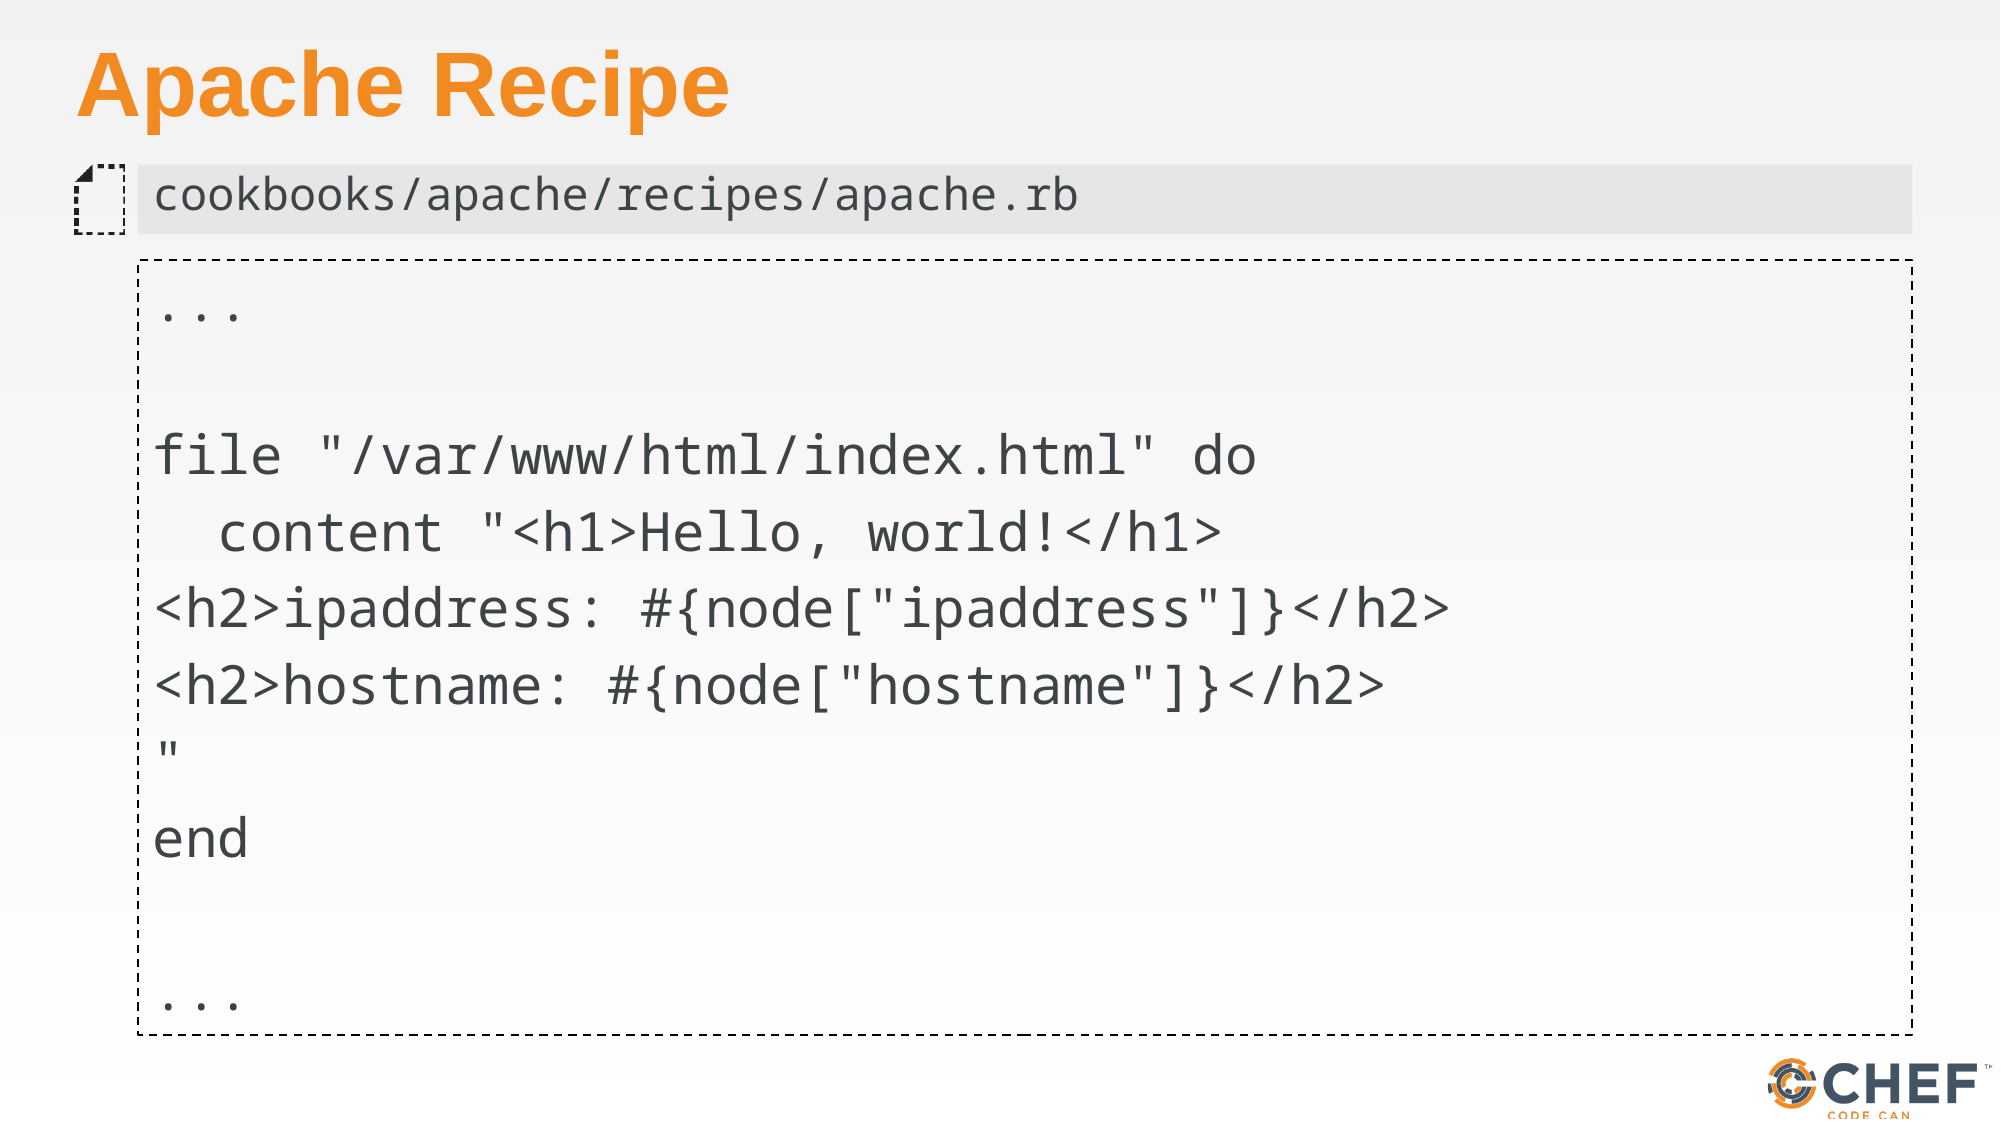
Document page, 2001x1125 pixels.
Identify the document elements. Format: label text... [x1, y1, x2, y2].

title Apache Recipe [75, 37, 1913, 140]
list cookbooks/apache/recipes/apache.rb [137, 164, 1913, 235]
list ... file "/var/www/html/index.html" do content "<h1>Hello, world!</h1> <h2>ipaddress: #{node["ipaddress"]}</h2> <h2>hostname: #{node["hostname"]}</h2> " end ... [137, 259, 1913, 1036]
